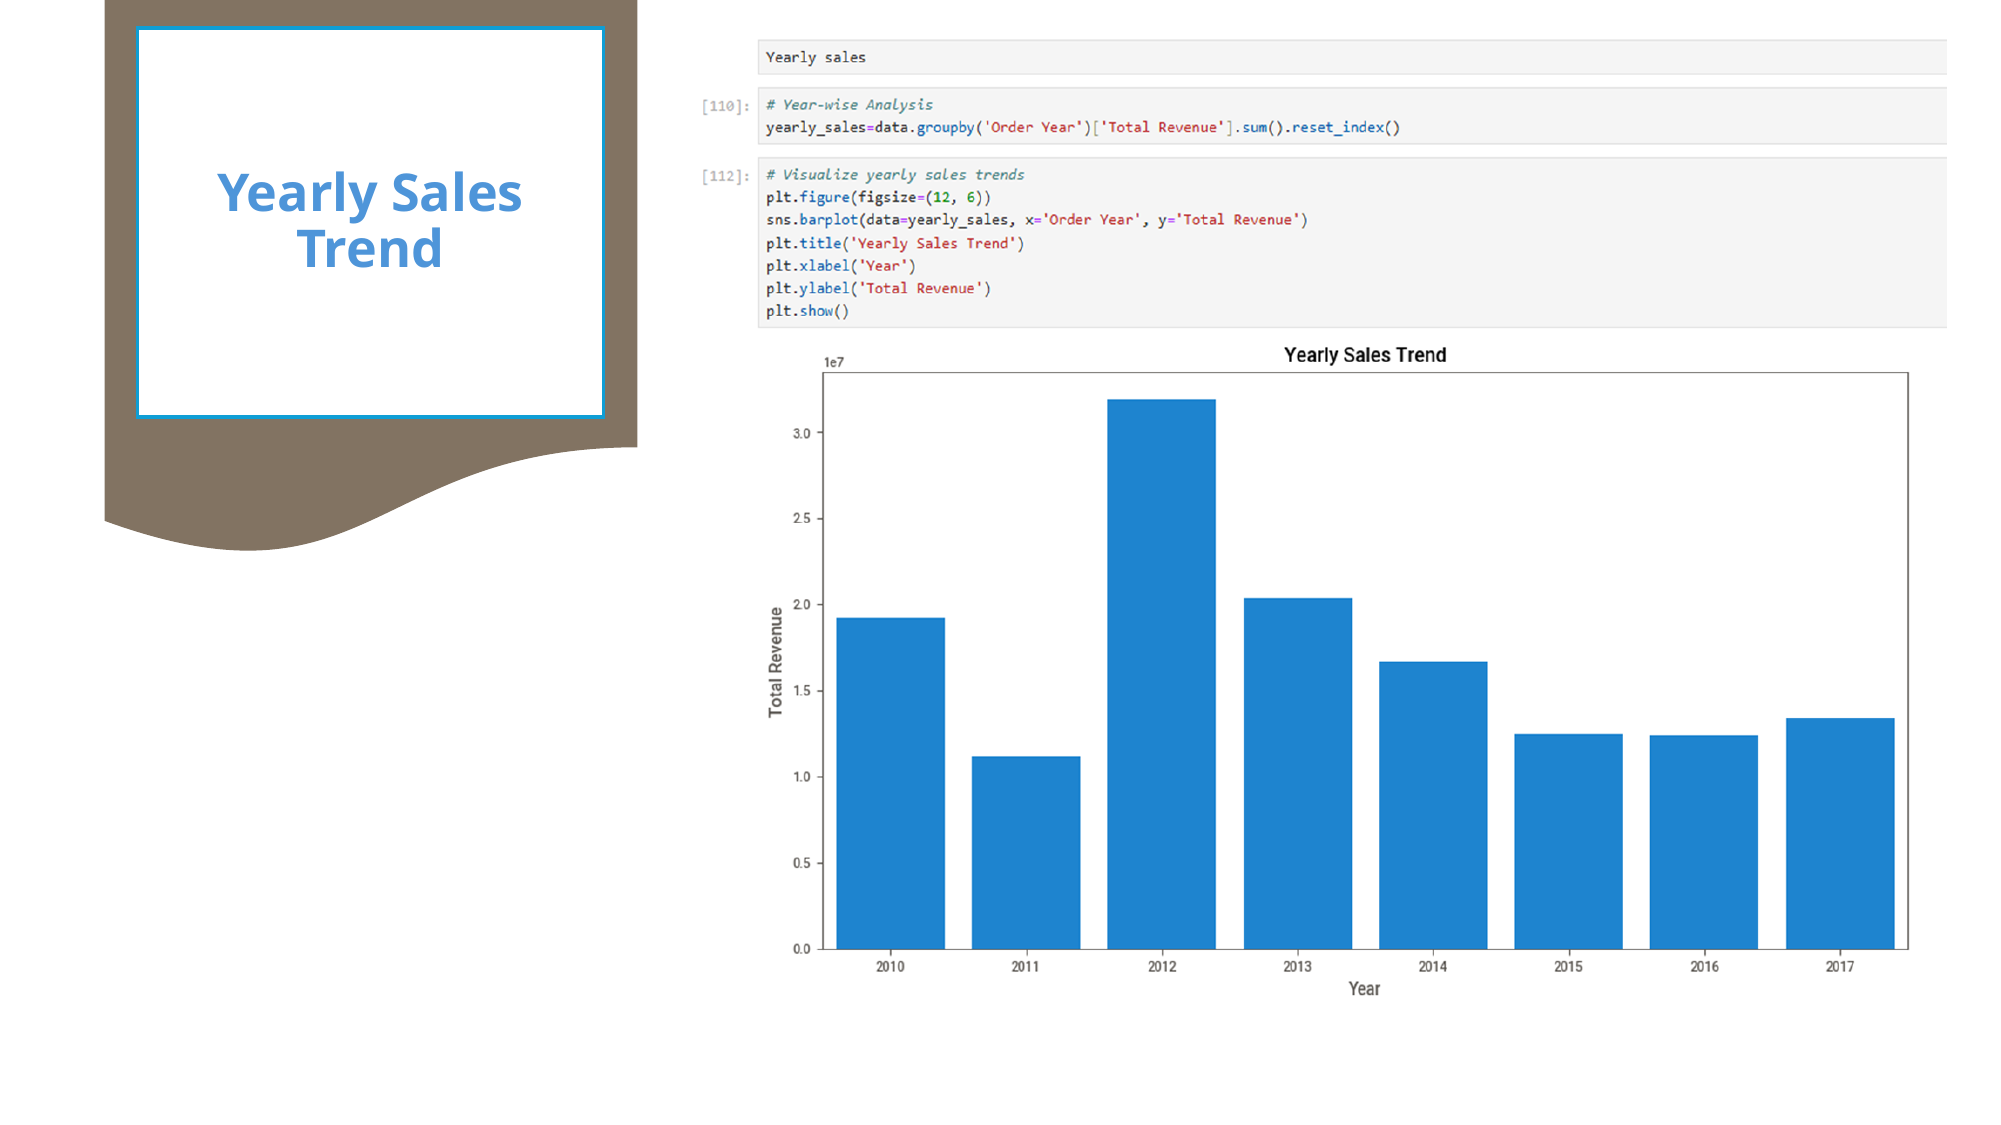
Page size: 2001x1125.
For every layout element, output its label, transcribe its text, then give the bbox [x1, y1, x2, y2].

picture [689, 27, 1948, 1008]
title Yearly Sales Trend [136, 26, 605, 419]
text_box [103, 0, 640, 553]
